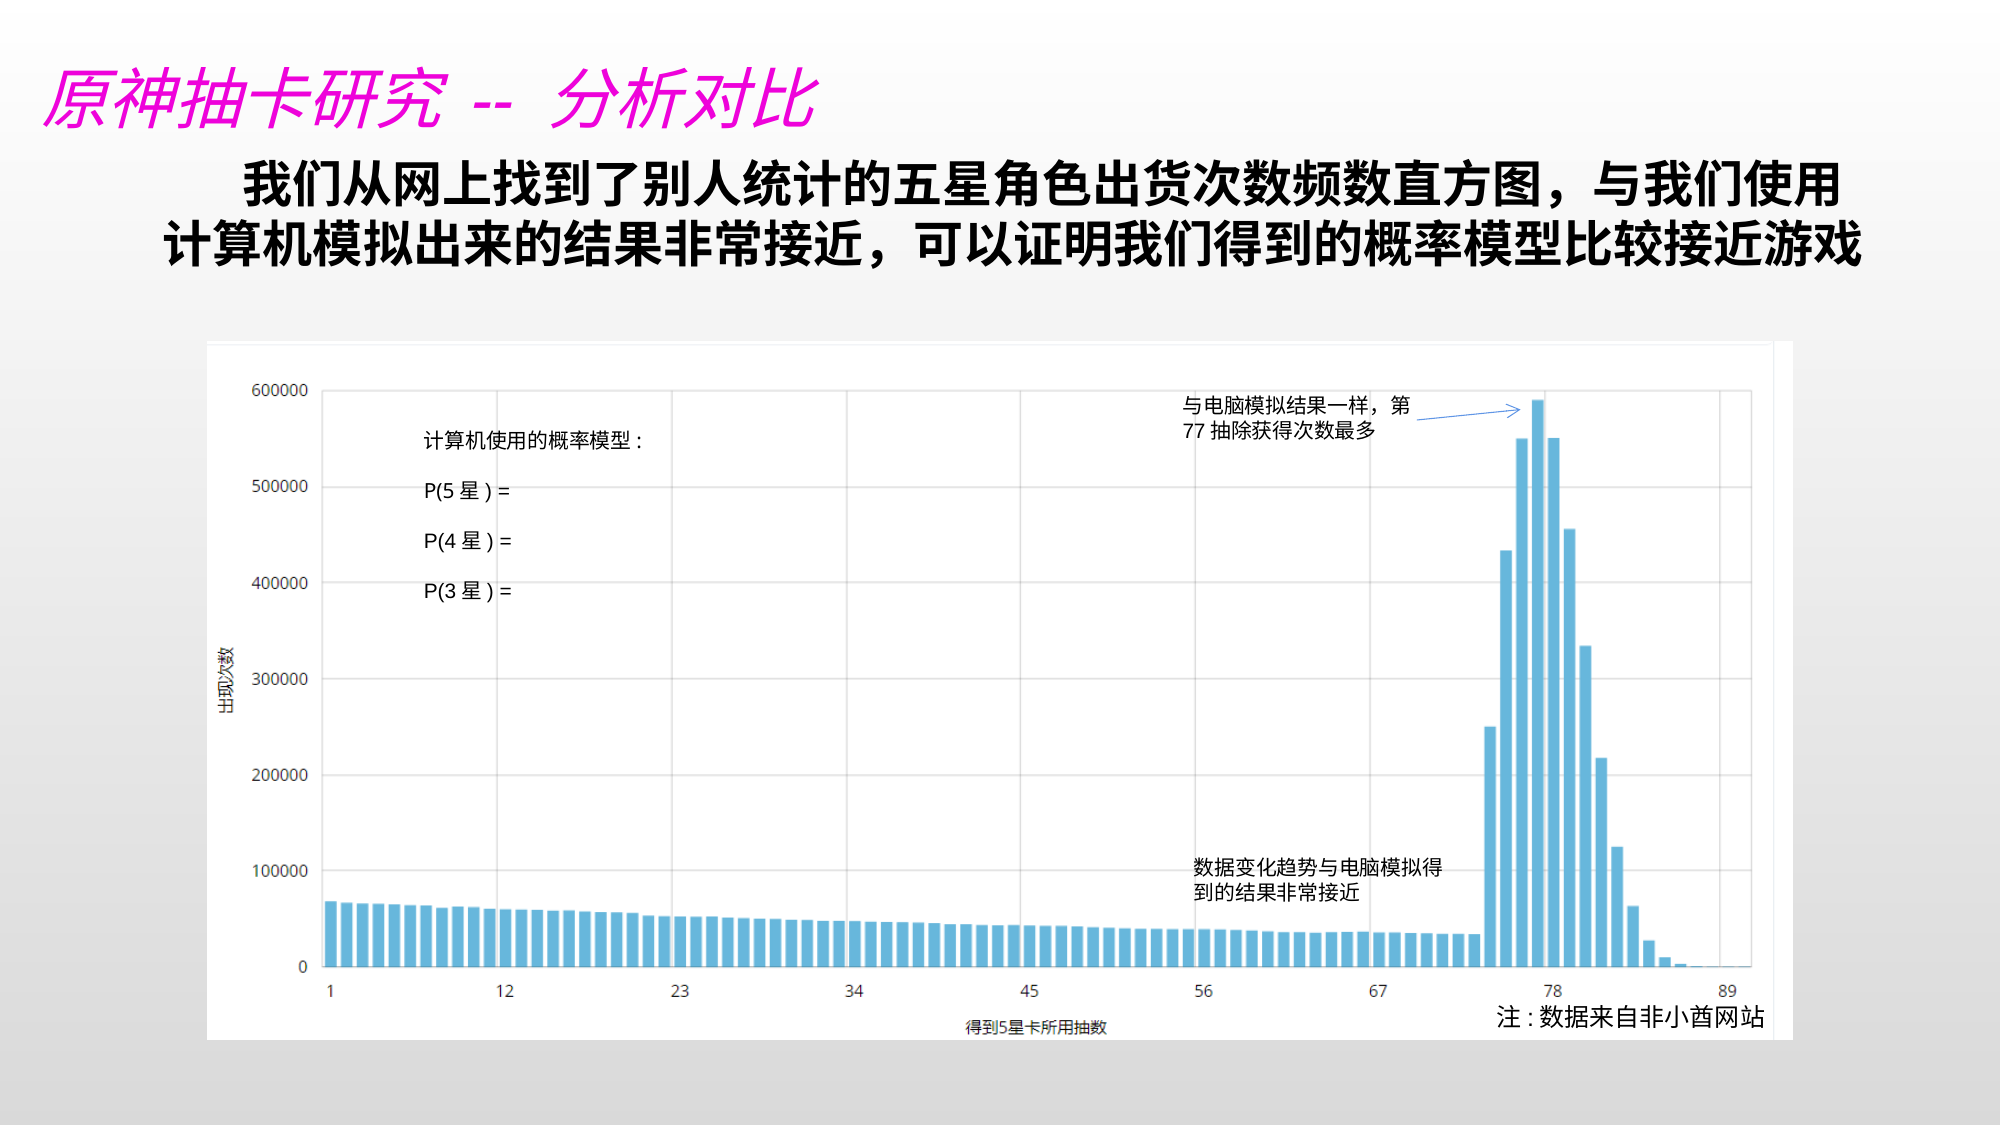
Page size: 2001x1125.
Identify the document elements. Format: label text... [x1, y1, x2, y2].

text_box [1416, 409, 1521, 420]
text_box 原神抽卡研究 -- 分析对比 [26, 49, 934, 144]
picture [207, 341, 1793, 1040]
text_box 我们从网上找到了别人统计的五星角色出货次数频数直方图，与我们使用计算机模拟出来的结果非常接近，可以证明我们得到的概率模型比较接近游戏 [148, 145, 1882, 280]
